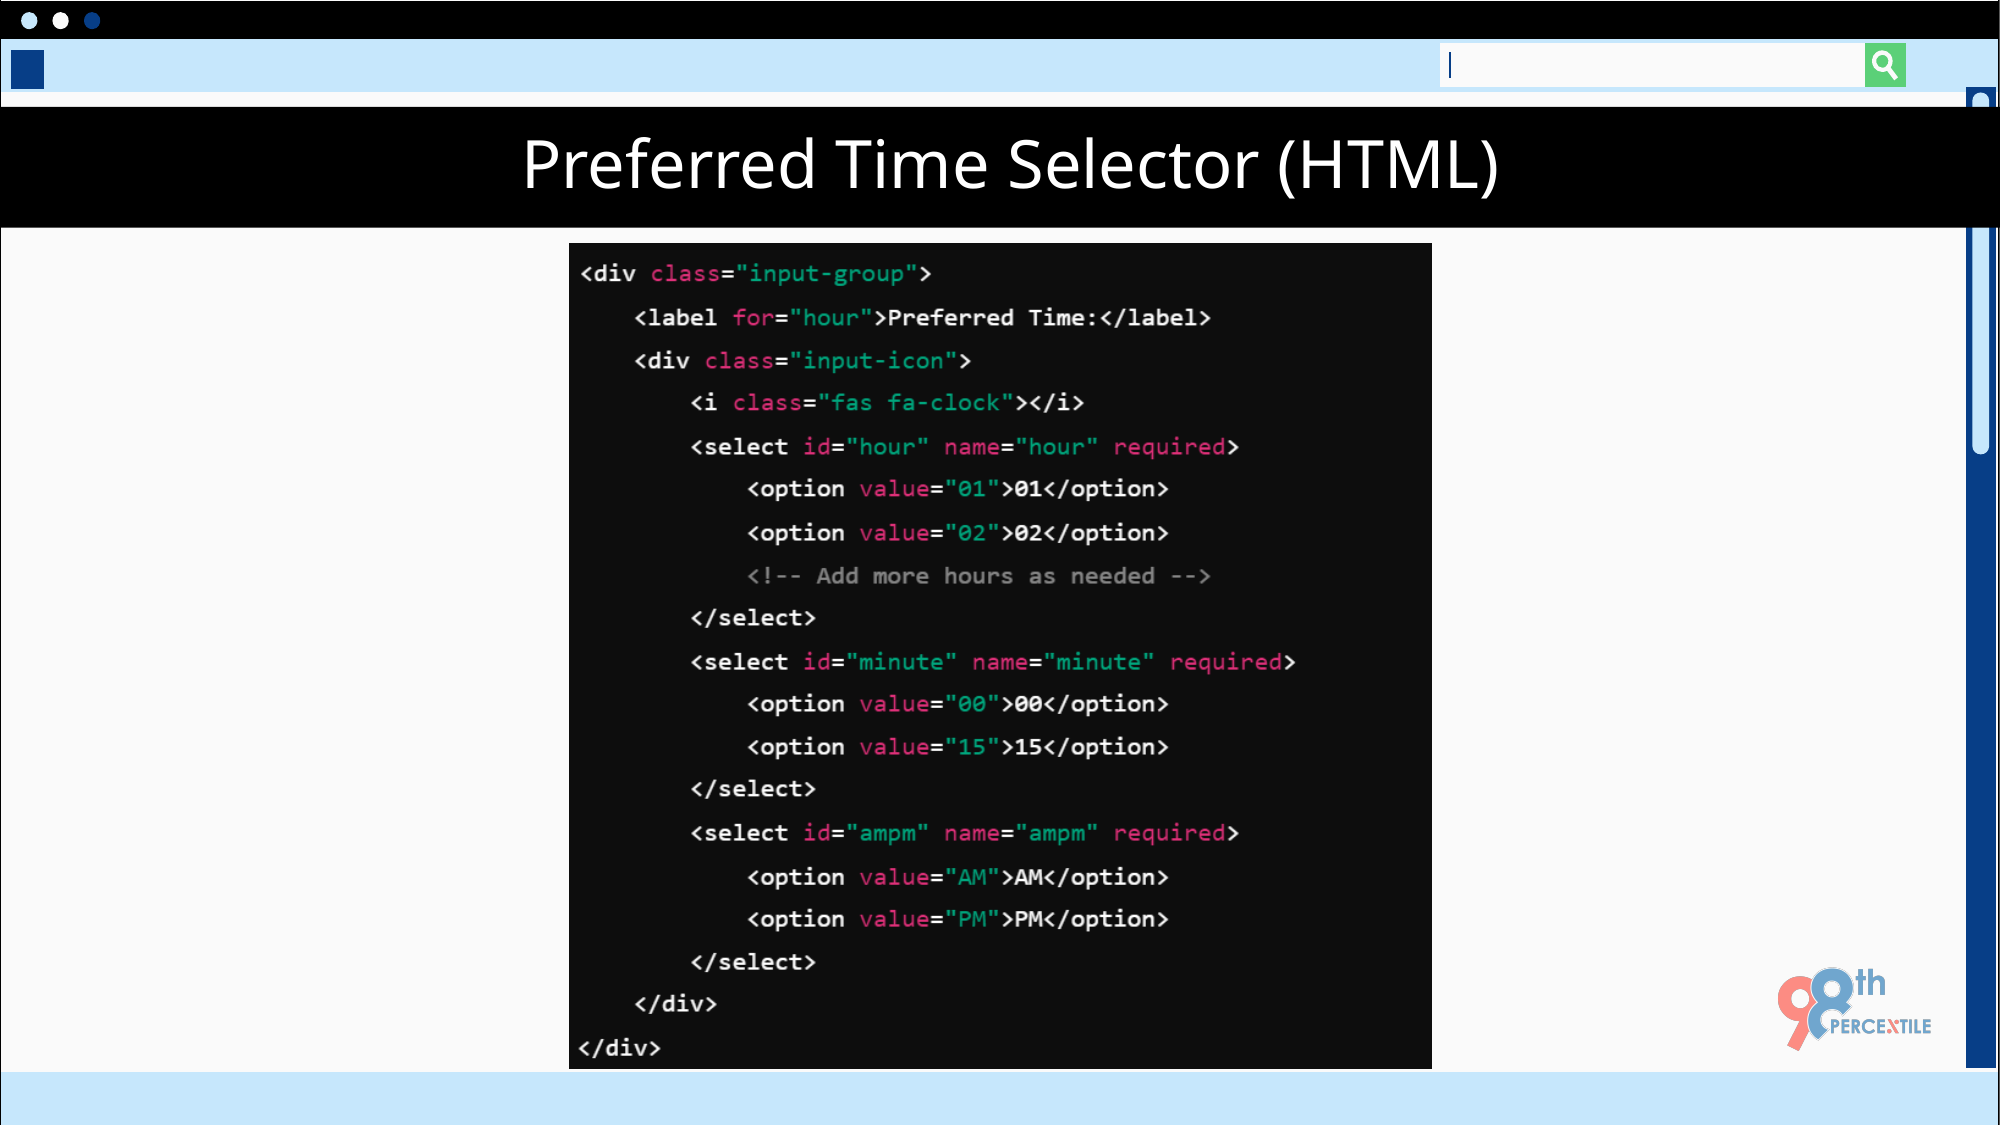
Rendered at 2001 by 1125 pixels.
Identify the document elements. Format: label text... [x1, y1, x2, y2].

text_box [0, 105, 2000, 230]
picture [1775, 966, 1933, 1054]
title Preferred Time Selector (HTML) [91, 105, 1931, 228]
picture [568, 243, 1432, 1070]
